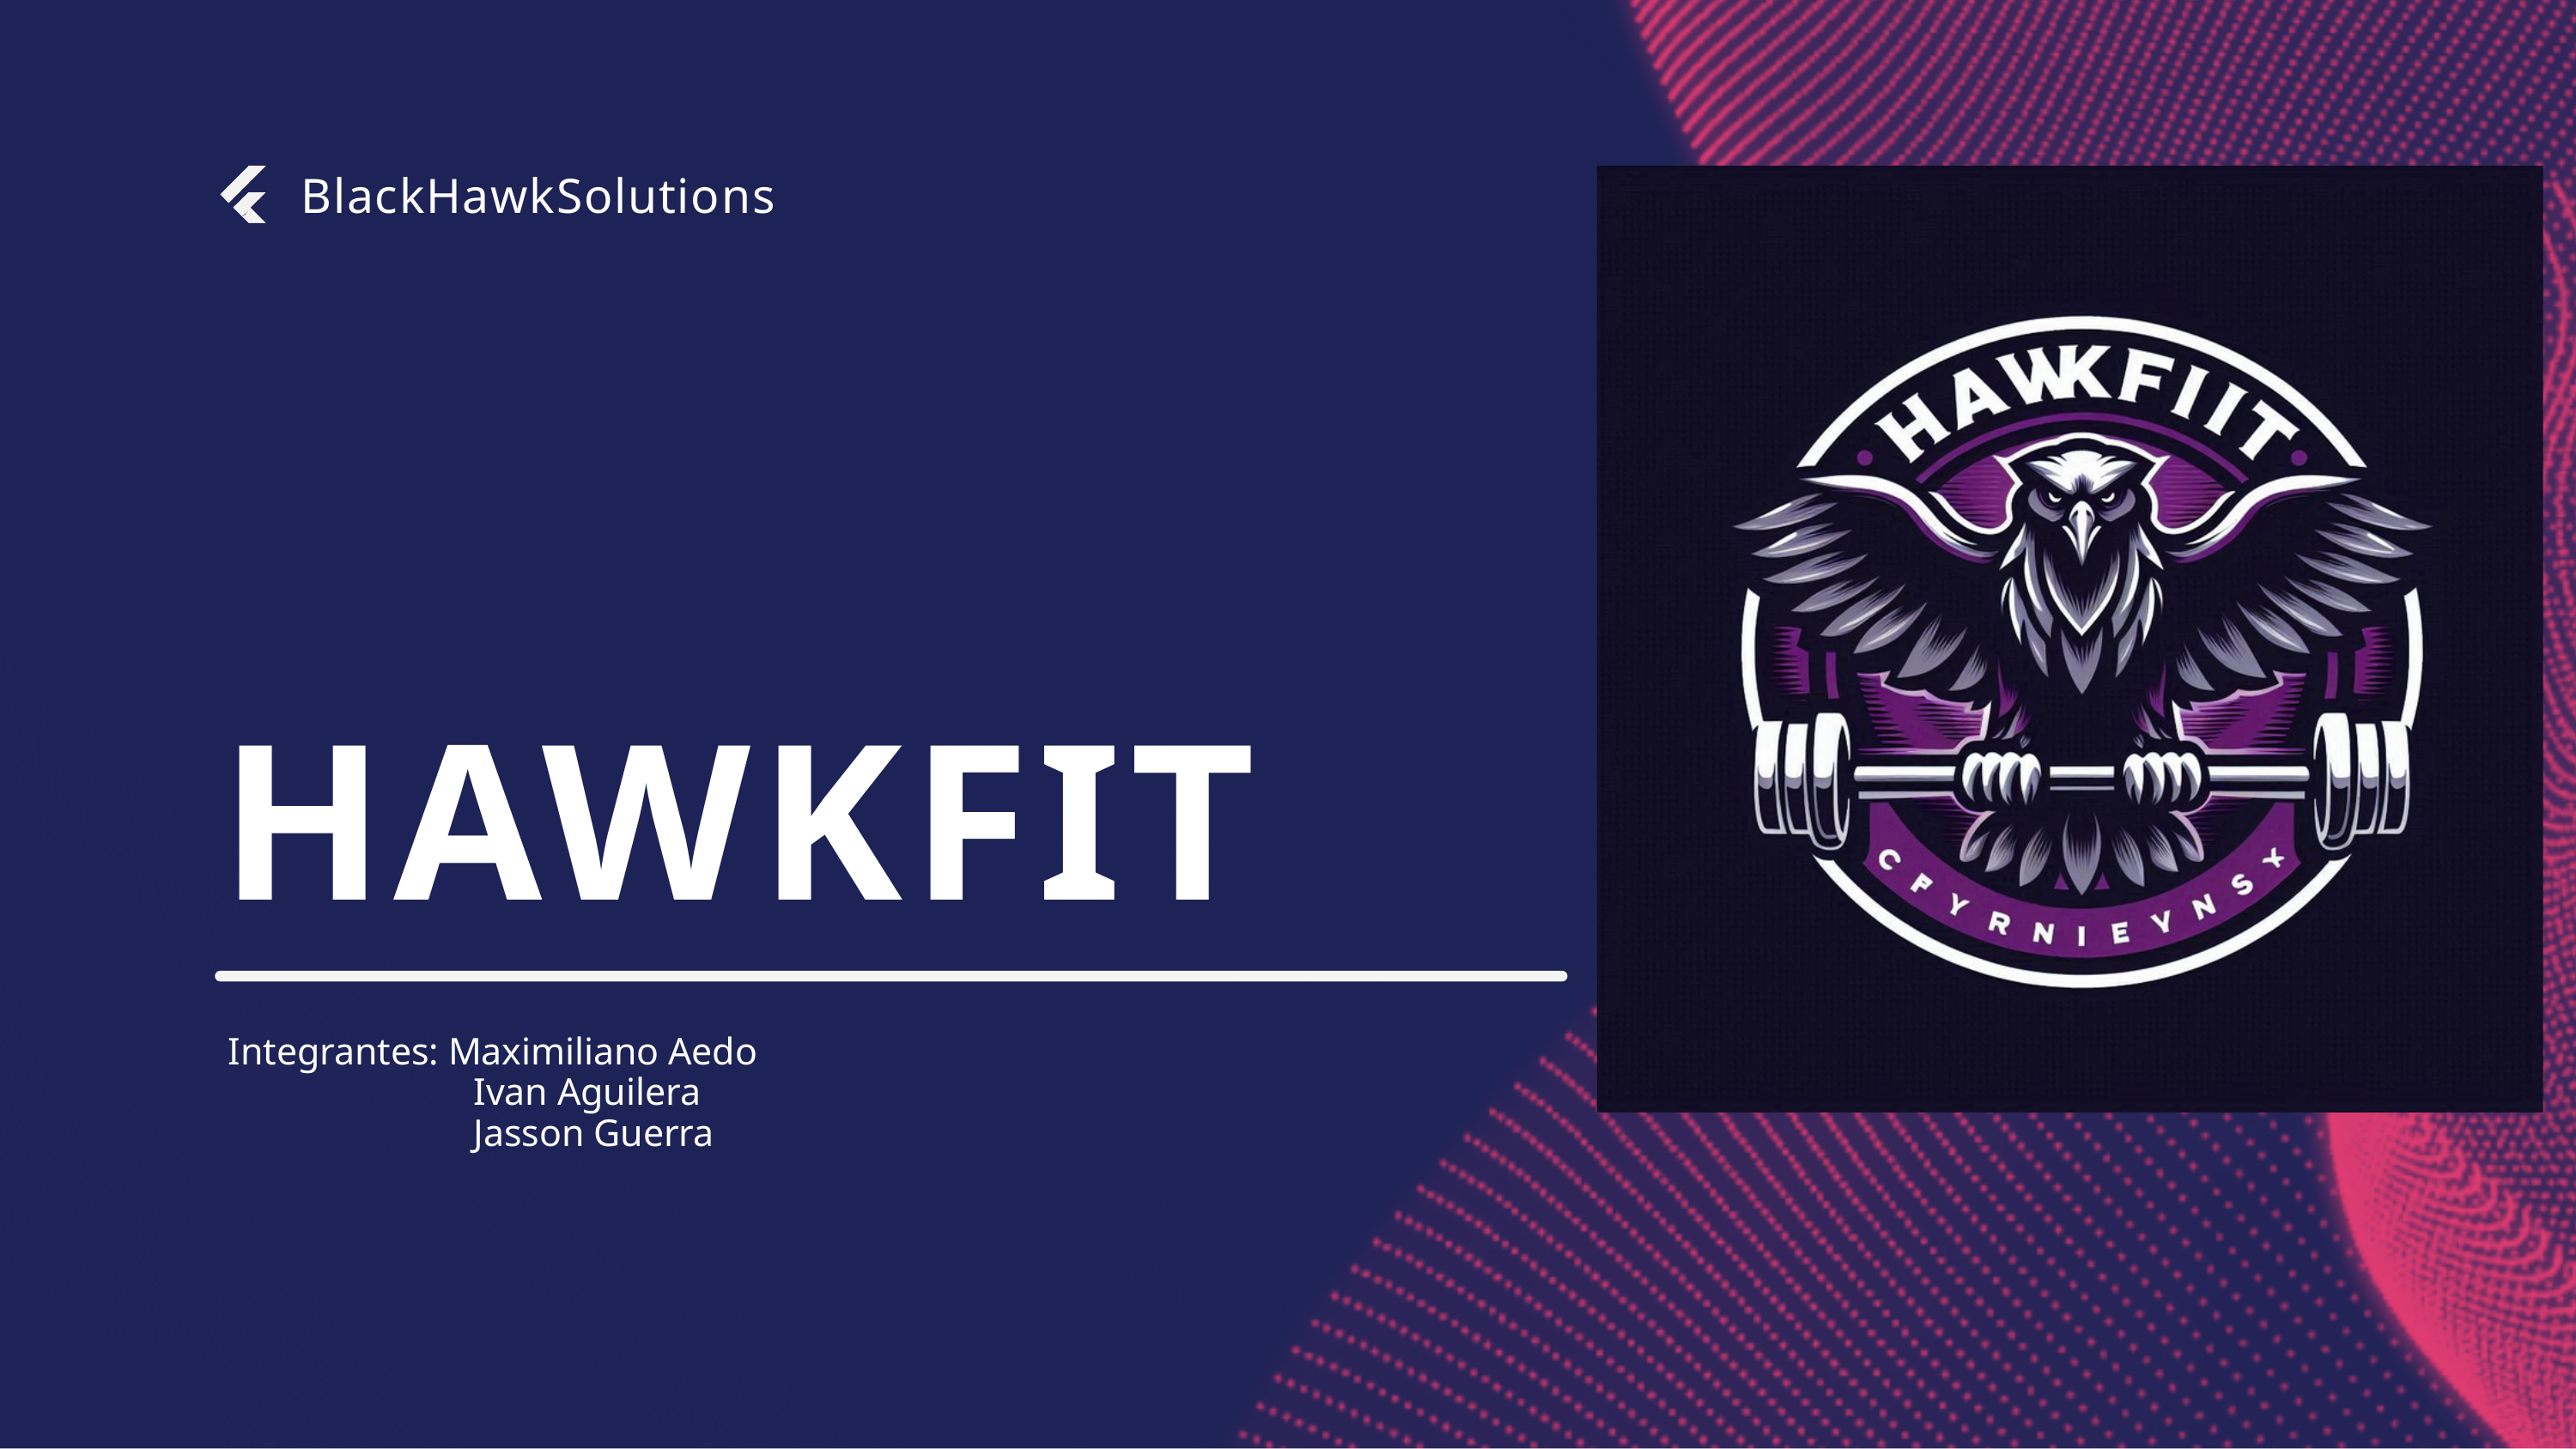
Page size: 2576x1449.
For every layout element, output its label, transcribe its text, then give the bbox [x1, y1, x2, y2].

text_box BlackHawkSolutions [301, 170, 854, 223]
text_box [1596, 166, 2543, 1113]
text_box [220, 166, 266, 223]
text_box HAWKFIT [220, 706, 1682, 943]
text_box Integrantes: Maximiliano Aedo Ivan Aguilera Jasson Guerra [228, 1032, 951, 1194]
text_box [0, 0, 2576, 1449]
